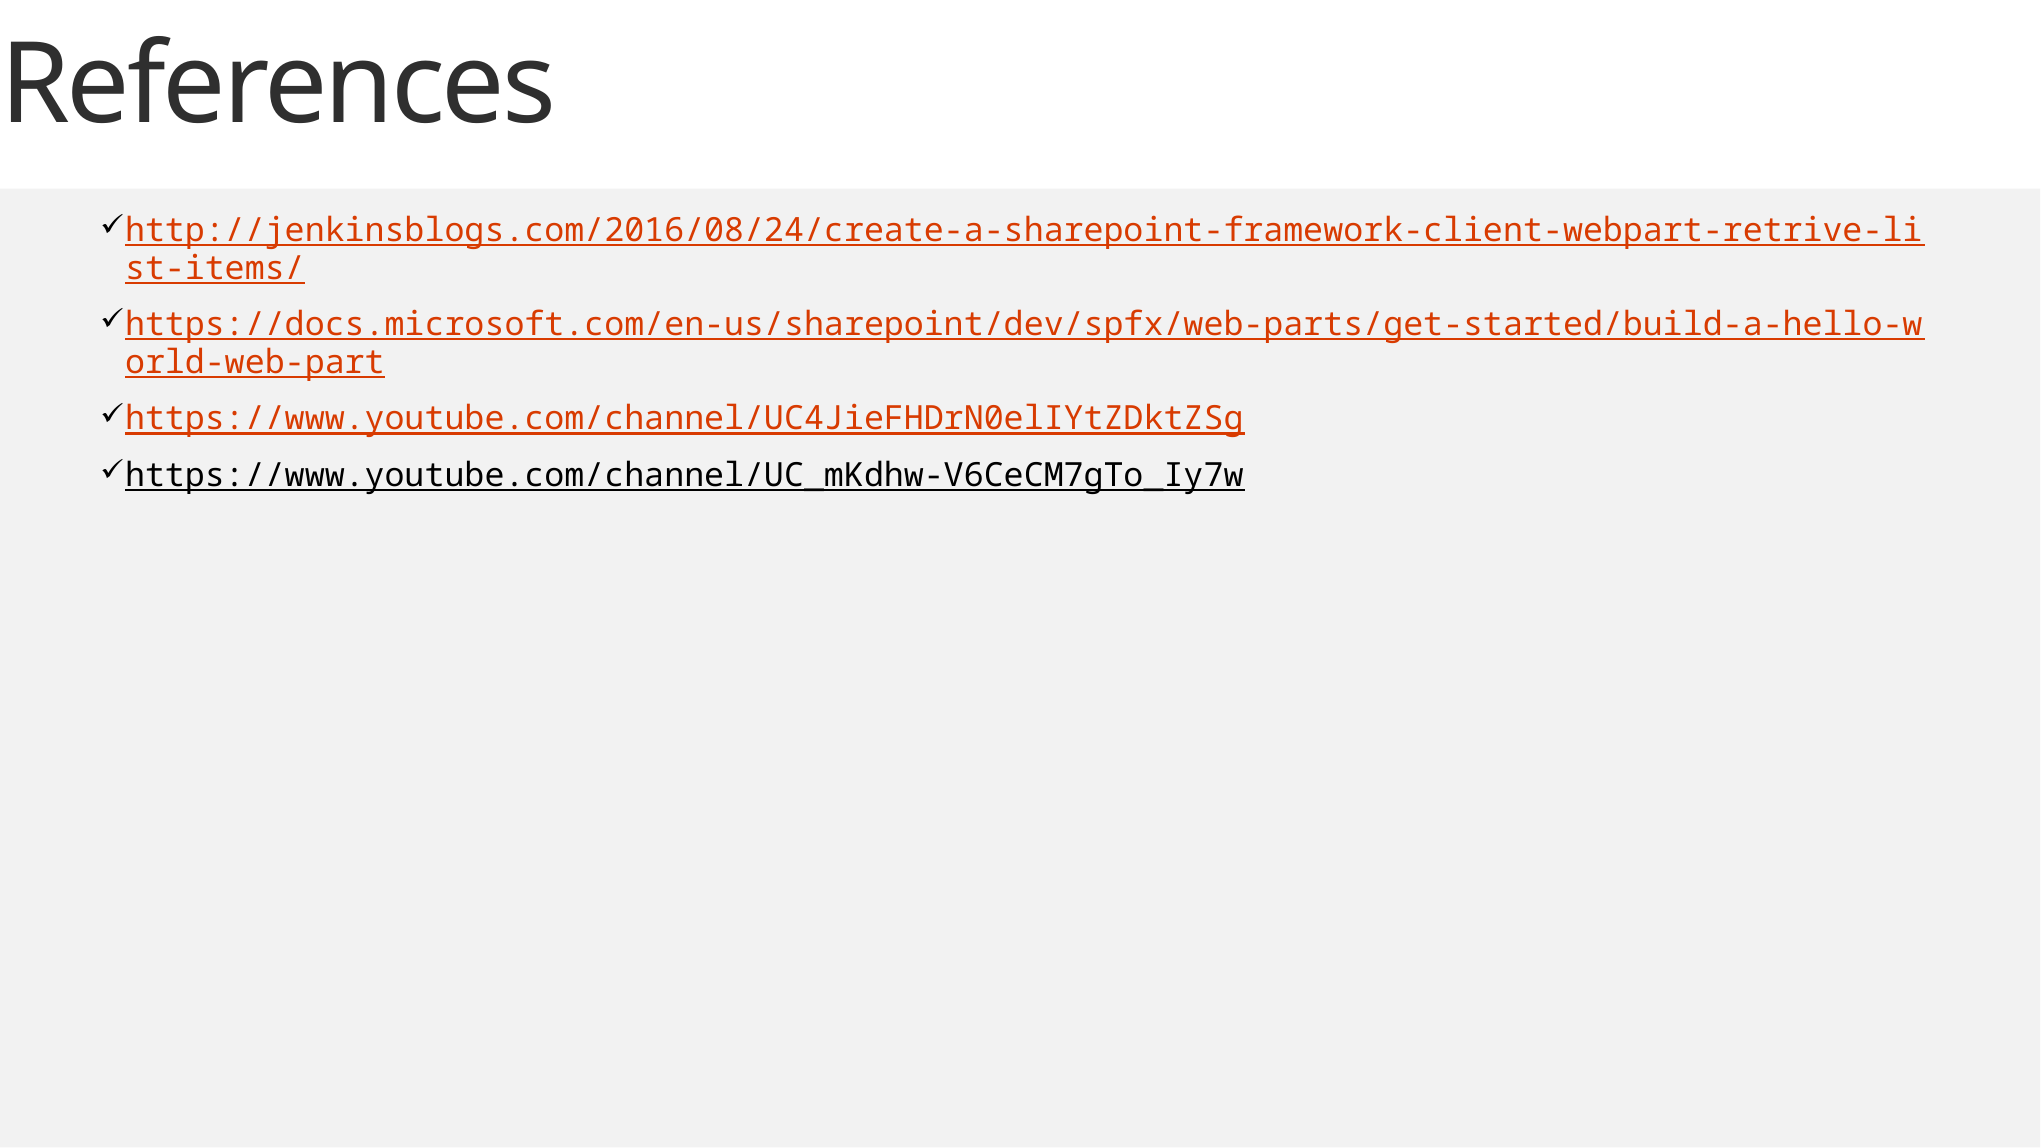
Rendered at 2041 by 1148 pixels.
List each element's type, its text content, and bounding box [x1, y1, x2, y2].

text_box [0, 188, 2041, 1148]
list http://jenkinsblogs.com/2016/08/24/create-a-sharepoint-framework-client-webpart-retrive-list-items/ https://docs.microsoft.com/en-us/sharepoint/dev/spfx/web-parts/get-started/build-a-hello-world-web-part https://www.youtube.com/channel/UC4JieFHDrN0elIYtZDktZSg https://www.youtube.com/channel/UC_mKdhw-V6CeCM7gTo_Iy7w [76, 188, 1969, 519]
title References [0, 25, 1892, 149]
